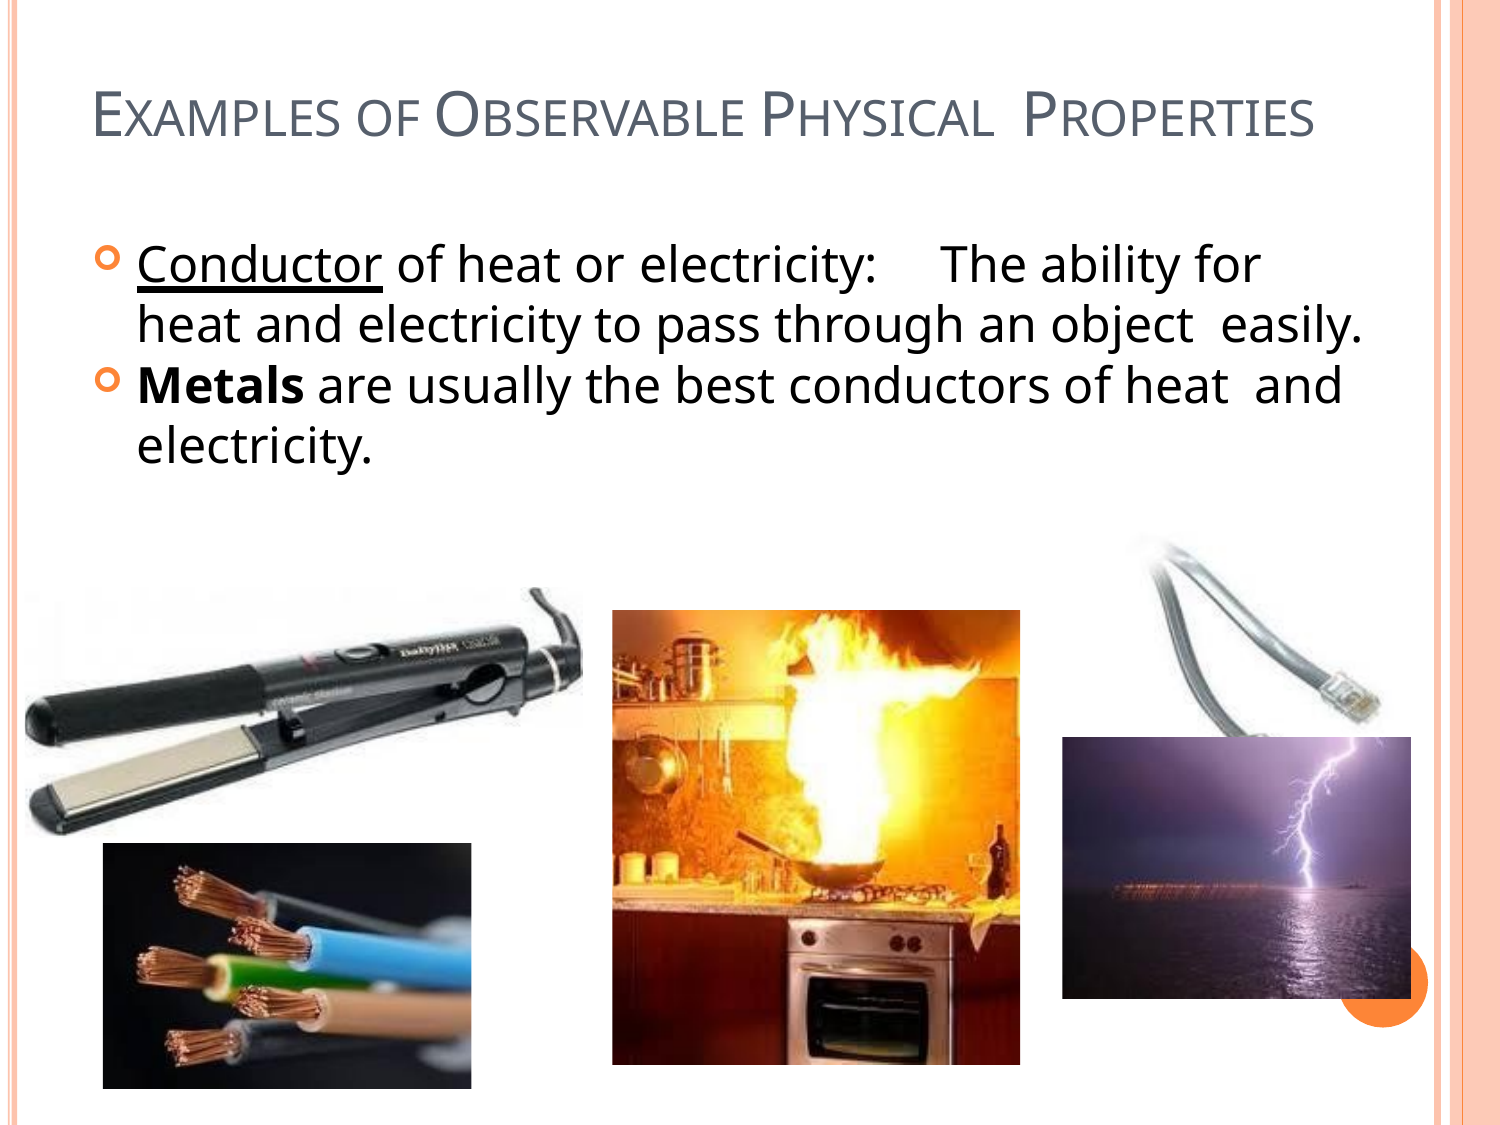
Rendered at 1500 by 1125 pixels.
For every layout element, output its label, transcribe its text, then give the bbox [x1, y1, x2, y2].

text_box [24, 587, 584, 1089]
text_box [1062, 518, 1412, 999]
title EXAMPLES OF OBSERVABLE PHYSICAL PROPERTIES [90, 31, 1410, 262]
text_box Conductor of heat or electricity: The ability for heat and electricity to pass through an object easily. Metals are usually the best conductors of heat and electricity. [90, 229, 1365, 534]
text_box [612, 610, 1021, 1065]
